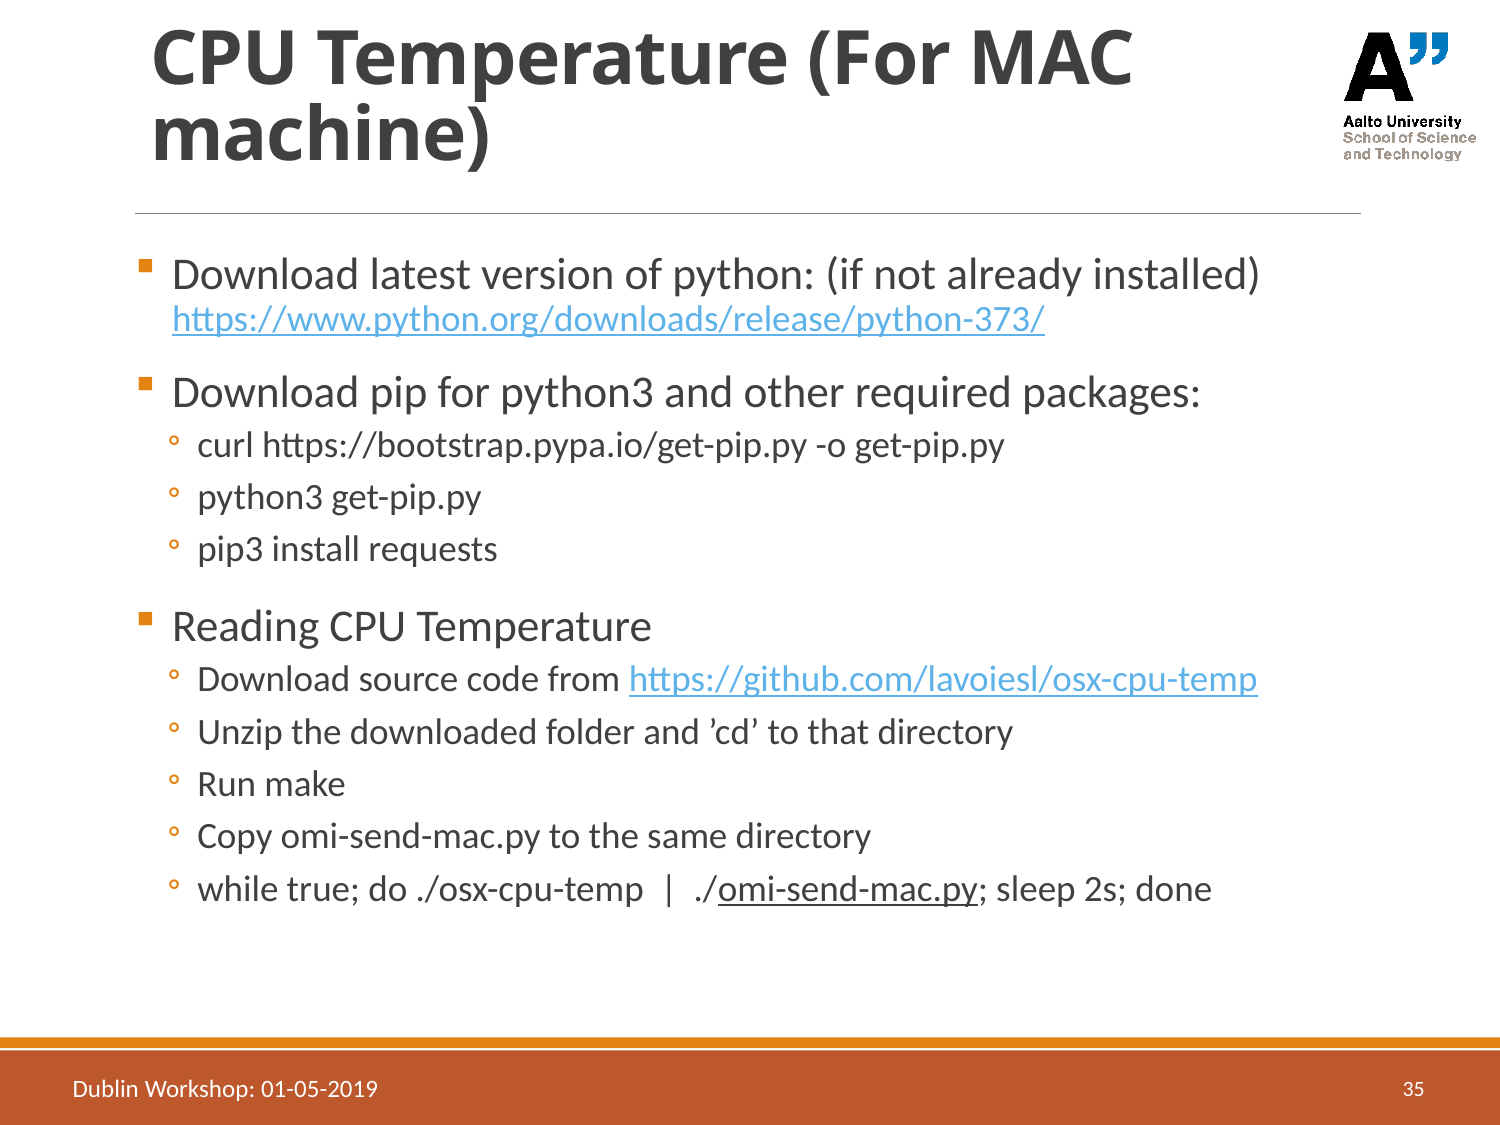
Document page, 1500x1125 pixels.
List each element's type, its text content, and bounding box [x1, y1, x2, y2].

picture [1311, 1, 1500, 186]
footer Dublin Workshop: 01-05-2019 [0, 1057, 452, 1118]
slide_number 35 [1278, 1058, 1440, 1118]
list Download latest version of python: (if not already installed) https://www.python.org/downloads/release/python-373/ Download pip for python3 and other required packages: curl https://bootstrap.pypa.io/get-pip.py -o get-pip.py python3 get-pip.py pip3 install requests Reading CPU Temperature Download source code from https://github.com/lavoiesl/osx-cpu-temp Unzip the downloaded folder and ’cd’ to that directory Run make Copy omi-send-mac.py to the same directory while true; do ./osx-cpu-temp | ./omi-send-mac.py; sleep 2s; done [135, 242, 1429, 920]
title CPU Temperature (For MAC machine) [135, 28, 1373, 184]
